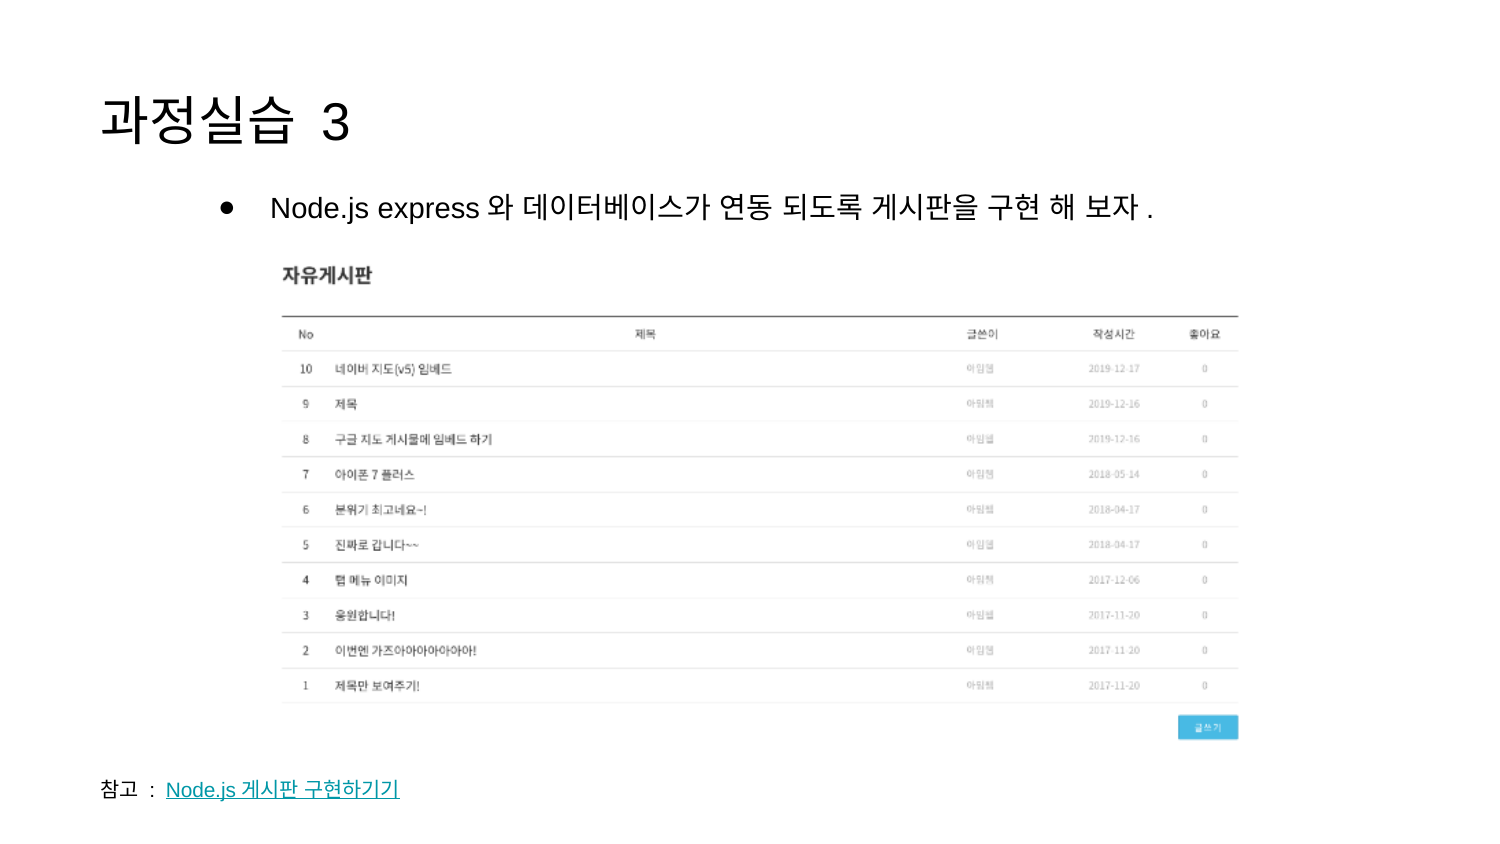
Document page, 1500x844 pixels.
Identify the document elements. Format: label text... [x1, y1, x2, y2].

text_box Node.js express와 데이터베이스가 연동 되도록 게시판을 구현 해 보자. [180, 174, 1251, 239]
text_box 참고 : Node.js 게시판 구현하기기 [85, 763, 989, 814]
title 과정실습 3 [85, 72, 1398, 167]
picture [260, 250, 1252, 753]
